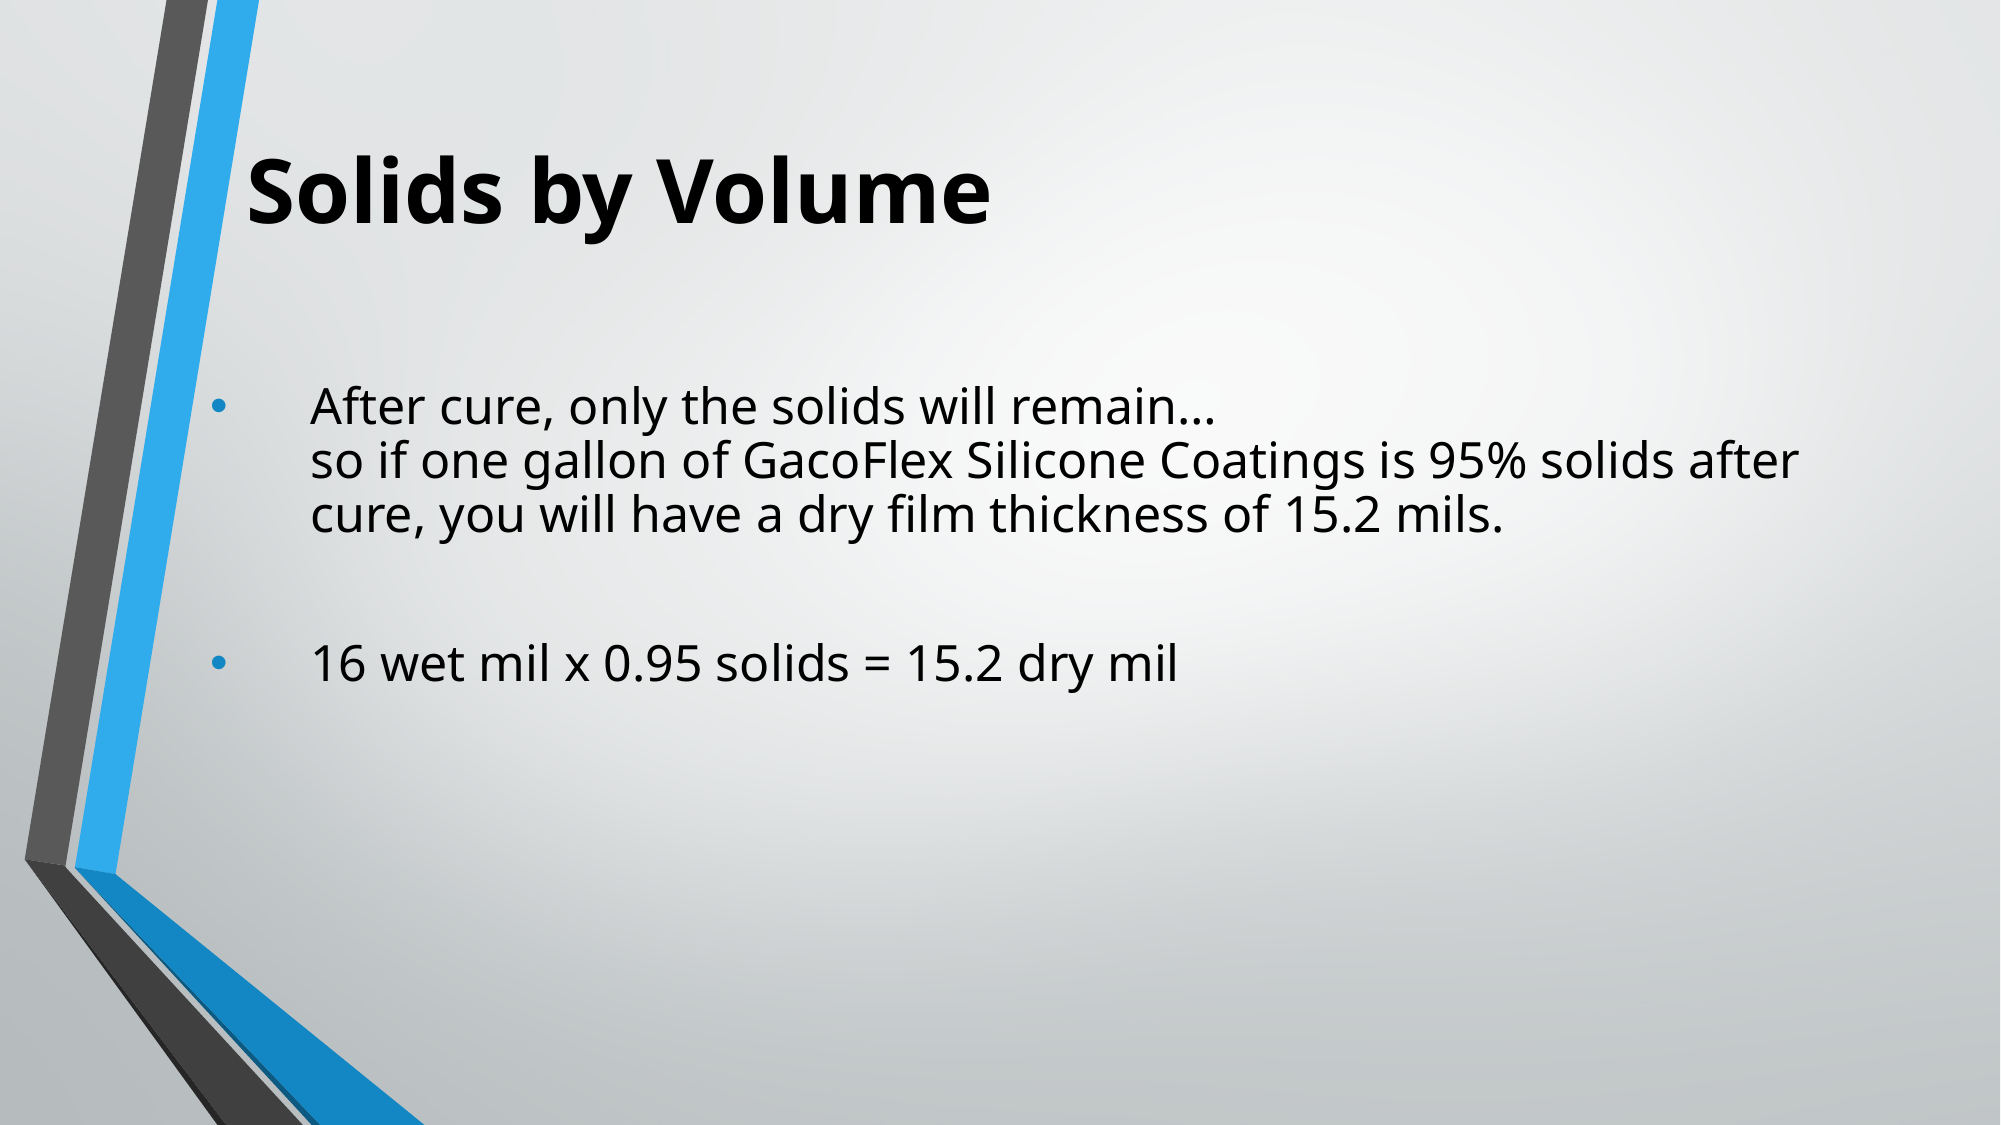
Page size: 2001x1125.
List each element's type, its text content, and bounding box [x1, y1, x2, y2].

list Solids by Volume After cure, only the solids will remain… so if one gallon of GacoFlex Silicone Coatings is 95% solids after cure, you will have a dry film thickness of 15.2 mils. 16 wet mil x 0.95 solids = 15.2 dry mil [195, 139, 1900, 1038]
